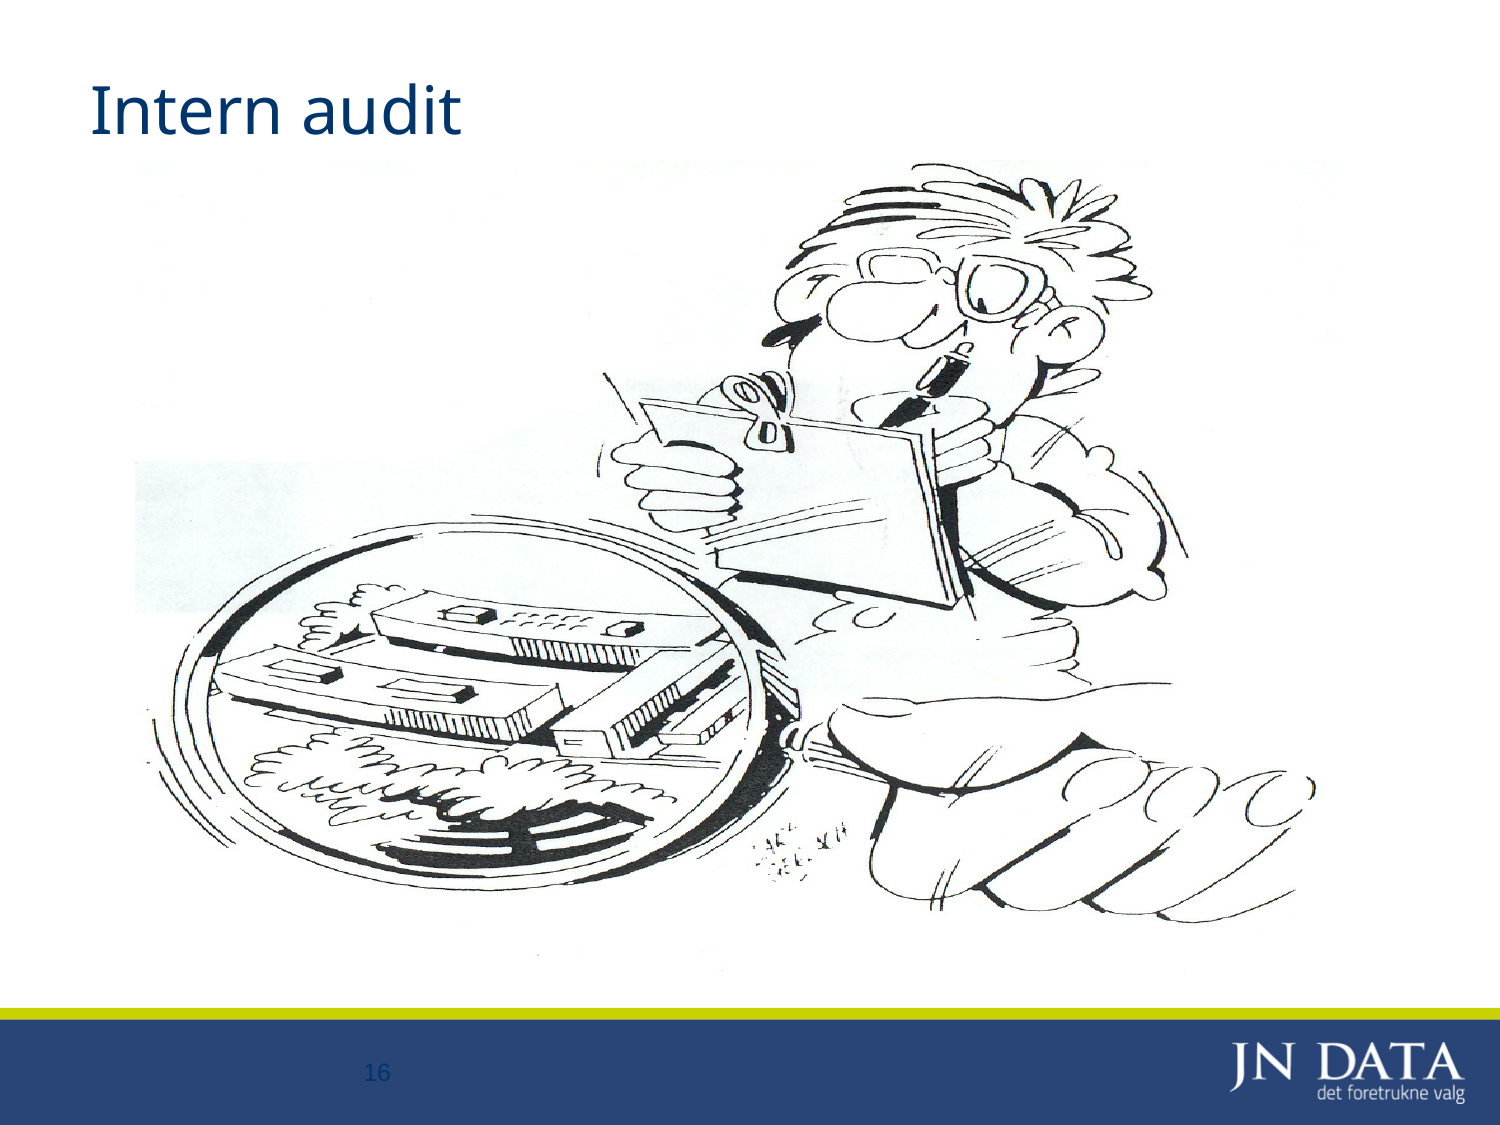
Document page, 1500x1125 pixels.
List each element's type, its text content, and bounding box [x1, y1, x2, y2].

picture [1230, 1042, 1465, 1104]
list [135, 160, 1342, 976]
slide_number 16 [348, 1042, 607, 1100]
title Intern audit [75, 42, 1425, 173]
